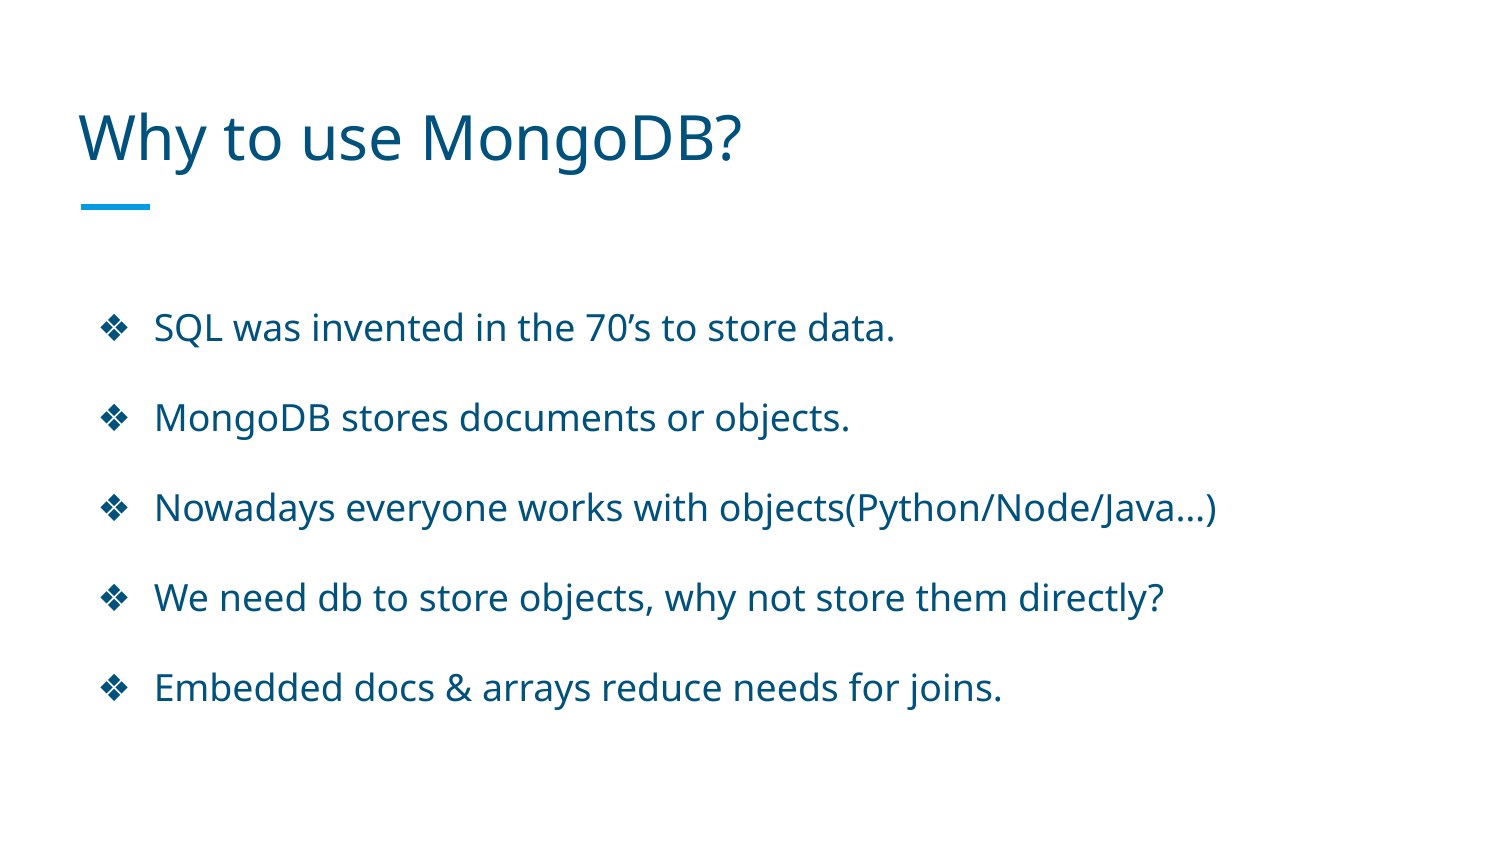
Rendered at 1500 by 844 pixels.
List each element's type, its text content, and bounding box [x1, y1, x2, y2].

list SQL was invented in the 70’s to store data. MongoDB stores documents or objects. Nowadays everyone works with objects(Python/Node/Java…) We need db to store objects, why not store them directly? Embedded docs & arrays reduce needs for joins. [63, 244, 1437, 750]
title Why to use MongoDB? [63, 75, 1437, 188]
